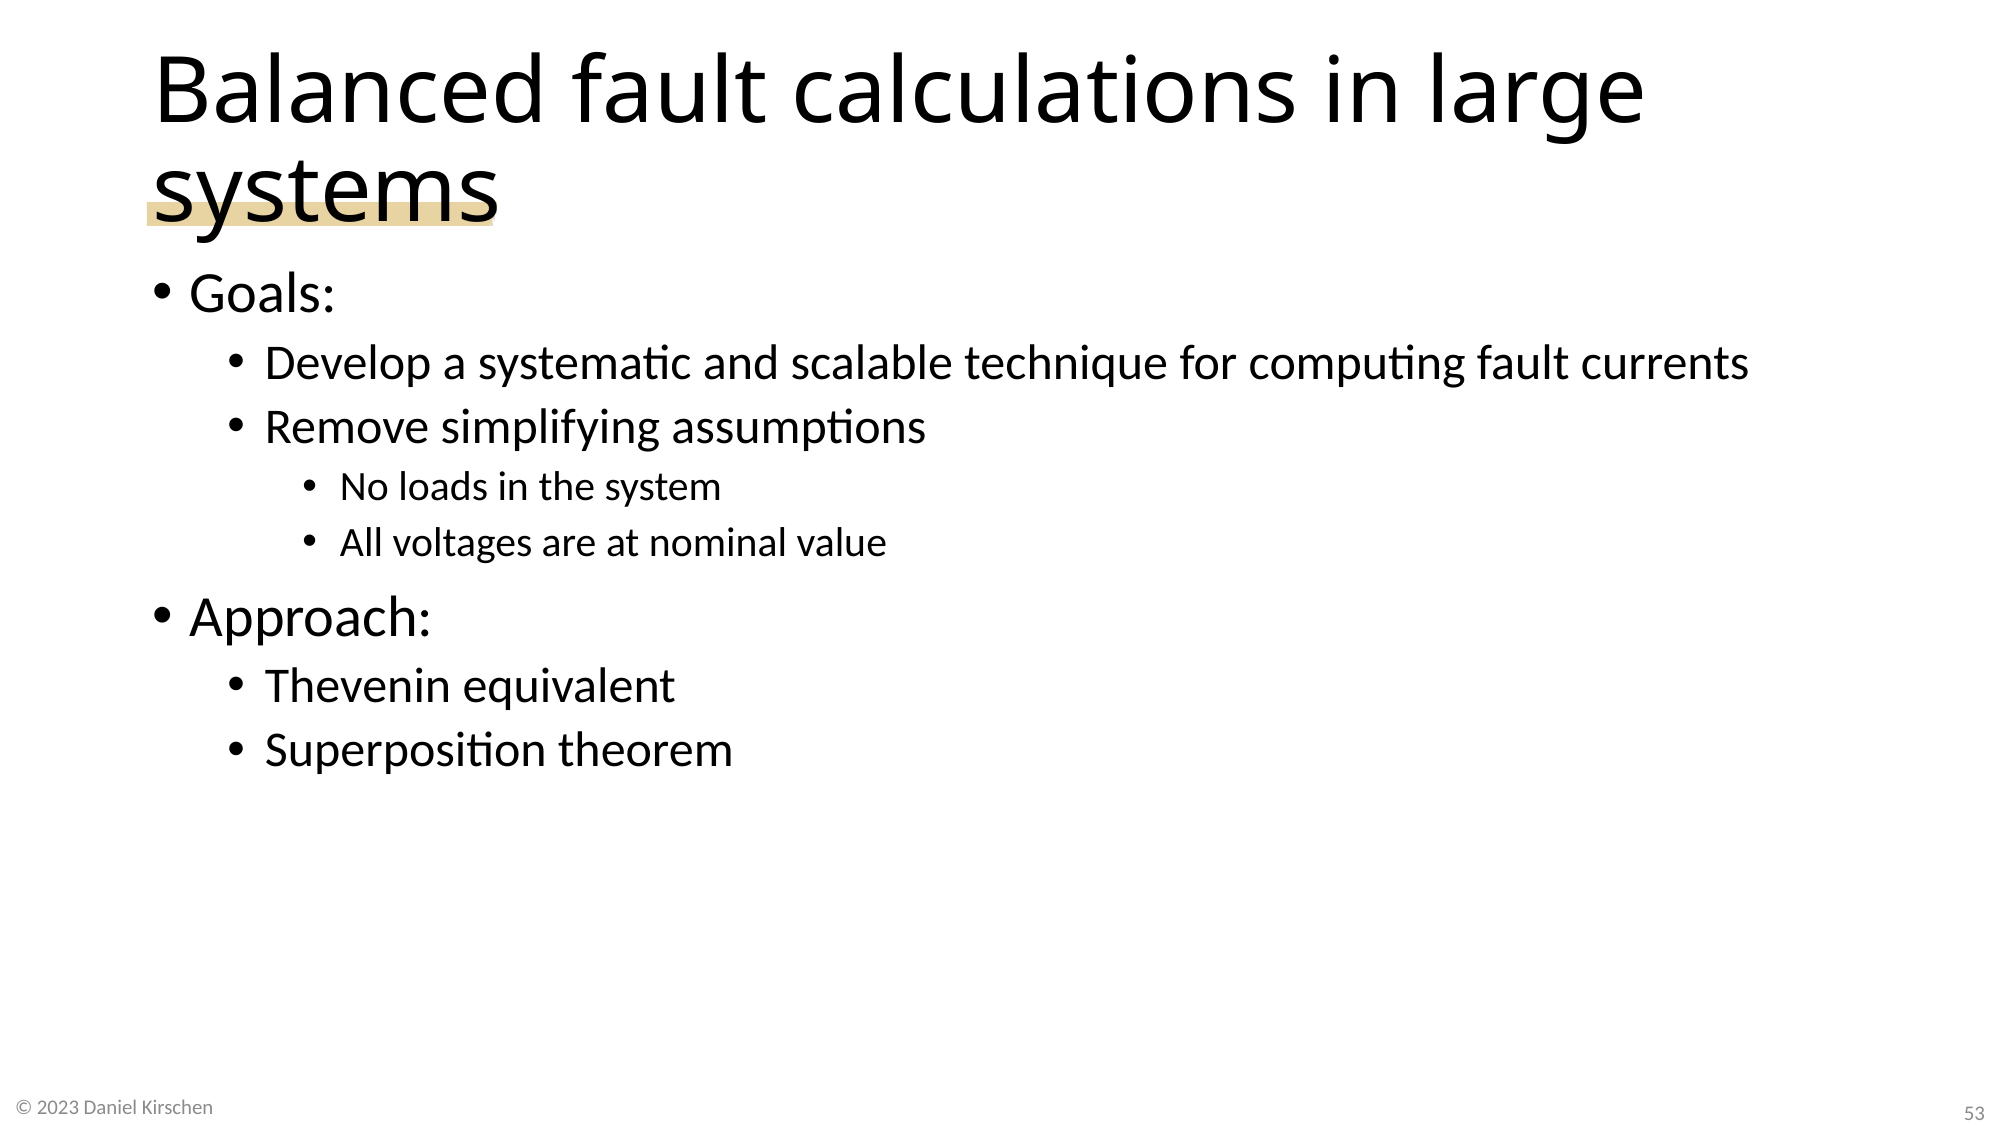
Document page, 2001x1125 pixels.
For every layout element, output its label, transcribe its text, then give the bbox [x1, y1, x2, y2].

slide_number © 2023 Daniel Kirschen [0, 1080, 517, 1125]
title Balanced fault calculations in large systems [137, 59, 1863, 226]
list Goals: Develop a systematic and scalable technique for computing fault currents Remove simplifying assumptions No loads in the system All voltages are at nominal value Approach: Thevenin equivalent Superposition theorem [137, 255, 1863, 1014]
slide_number 53 [1550, 1088, 2000, 1125]
